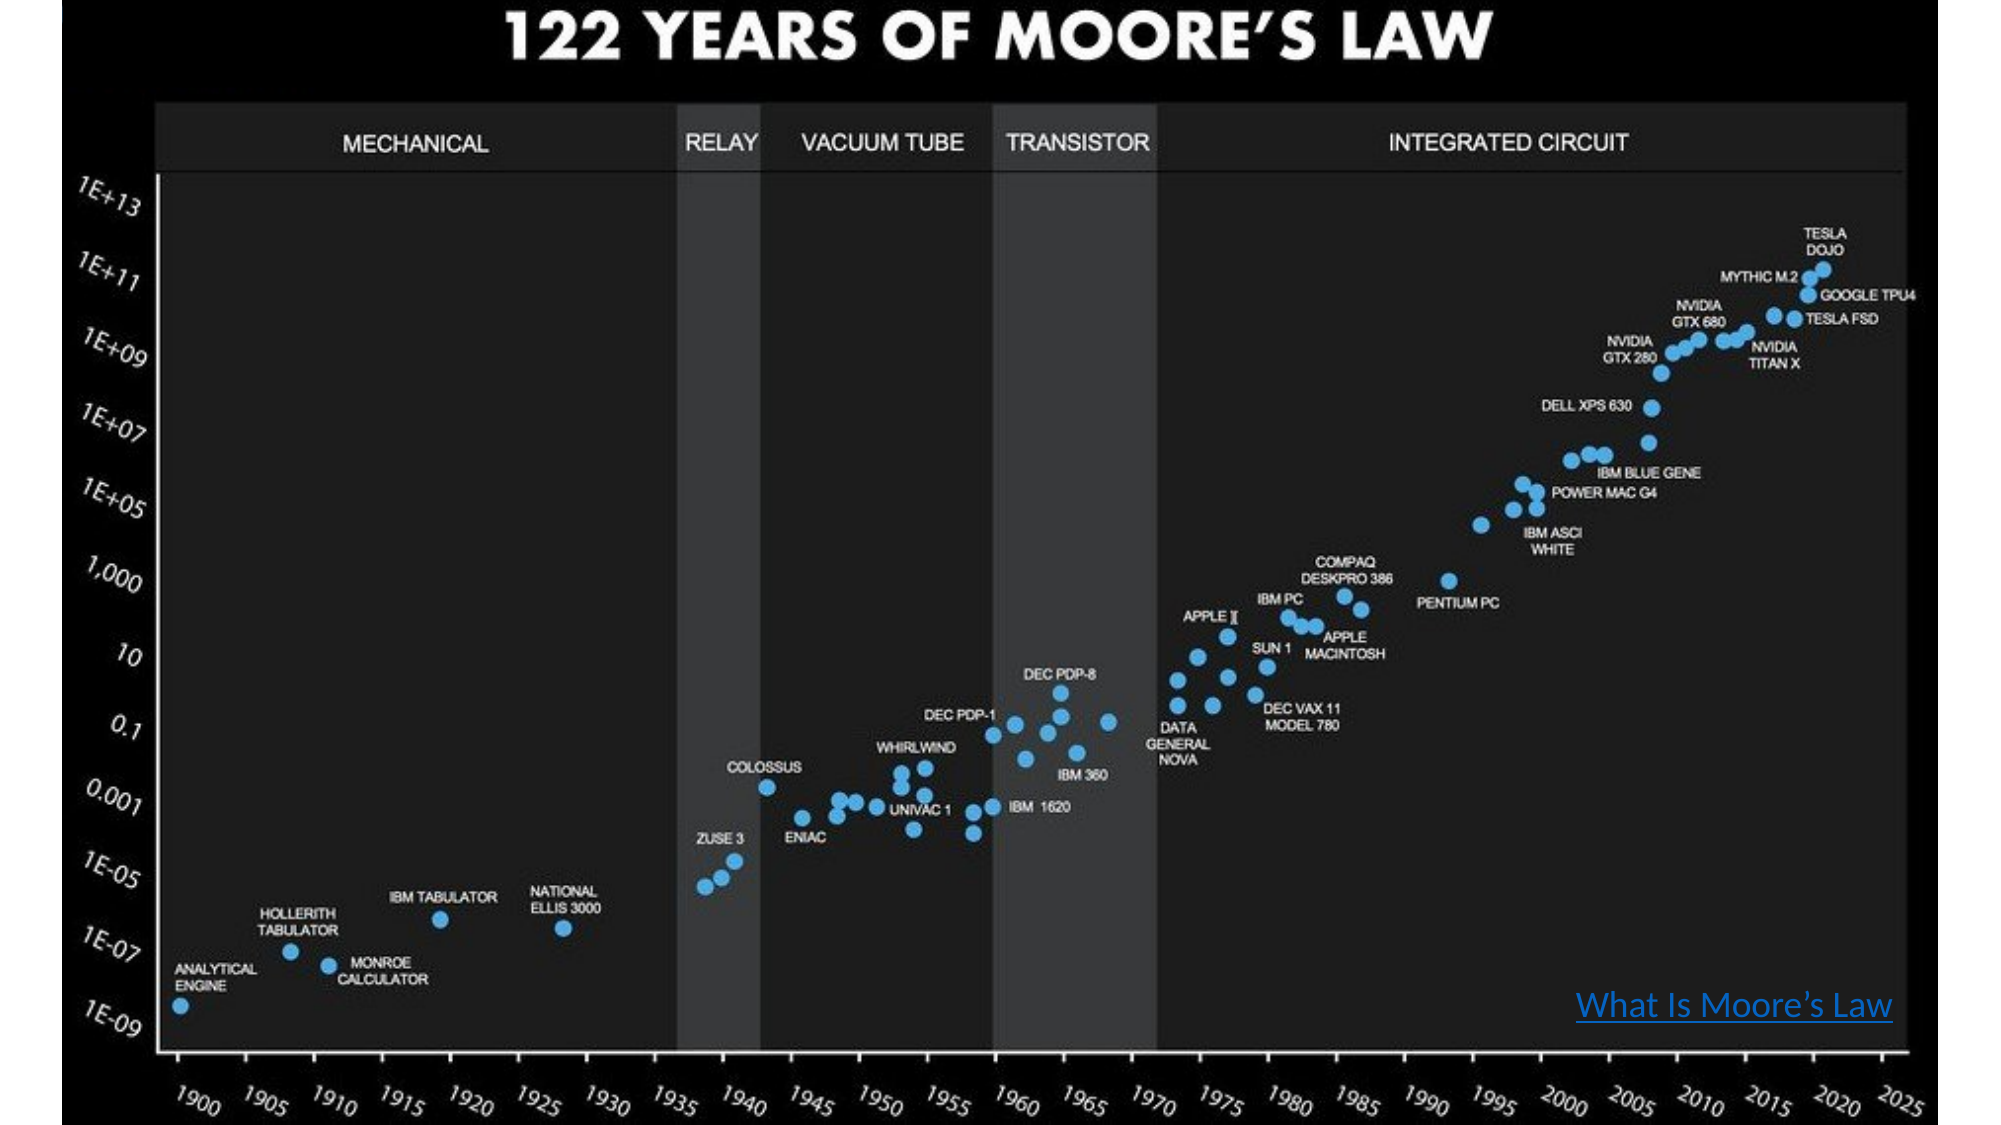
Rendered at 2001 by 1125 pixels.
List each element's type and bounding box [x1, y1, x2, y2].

list [62, 0, 1938, 1125]
